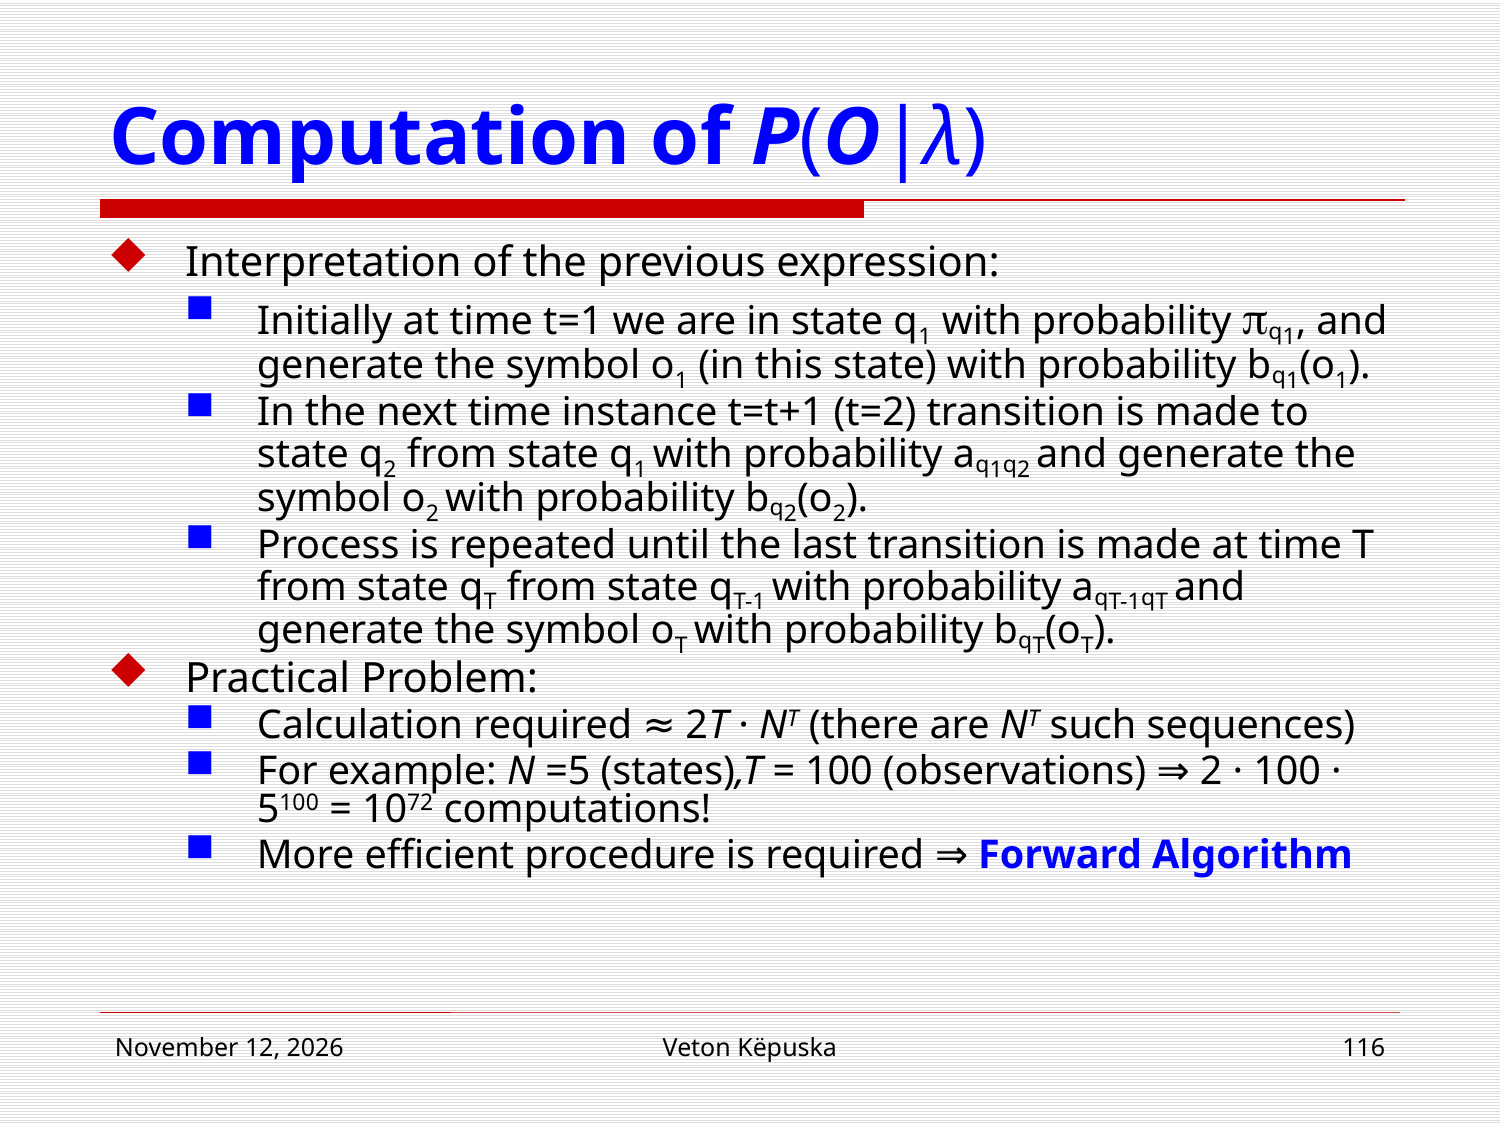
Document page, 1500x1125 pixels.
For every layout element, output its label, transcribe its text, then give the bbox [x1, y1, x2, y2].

list Interpretation of the previous expression: Initially at time t=1 we are in state q1 with probability q1, and generate the symbol o1 (in this state) with probability bq1(o1). In the next time instance t=t+1 (t=2) transition is made to state q2 from state q1 with probability aq1q2 and generate the symbol o2 with probability bq2(o2). Process is repeated until the last transition is made at time T from state qT from state qT-1 with probability aqT-1qT and generate the symbol oT with probability bqT(oT). Practical Problem: Calculation required ≈ 2T · NT (there are NT such sequences) For example: N =5 (states),T = 100 (observations) ⇒ 2 · 100 · 5100 = 1072 computations! More efficient procedure is required ⇒ Forward Algorithm [92, 237, 1406, 988]
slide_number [99, 1024, 426, 1103]
title Computation of P(O|λ) [93, 49, 1407, 188]
slide_number 116 [1074, 1024, 1401, 1103]
footer Veton Këpuska [512, 1024, 988, 1103]
